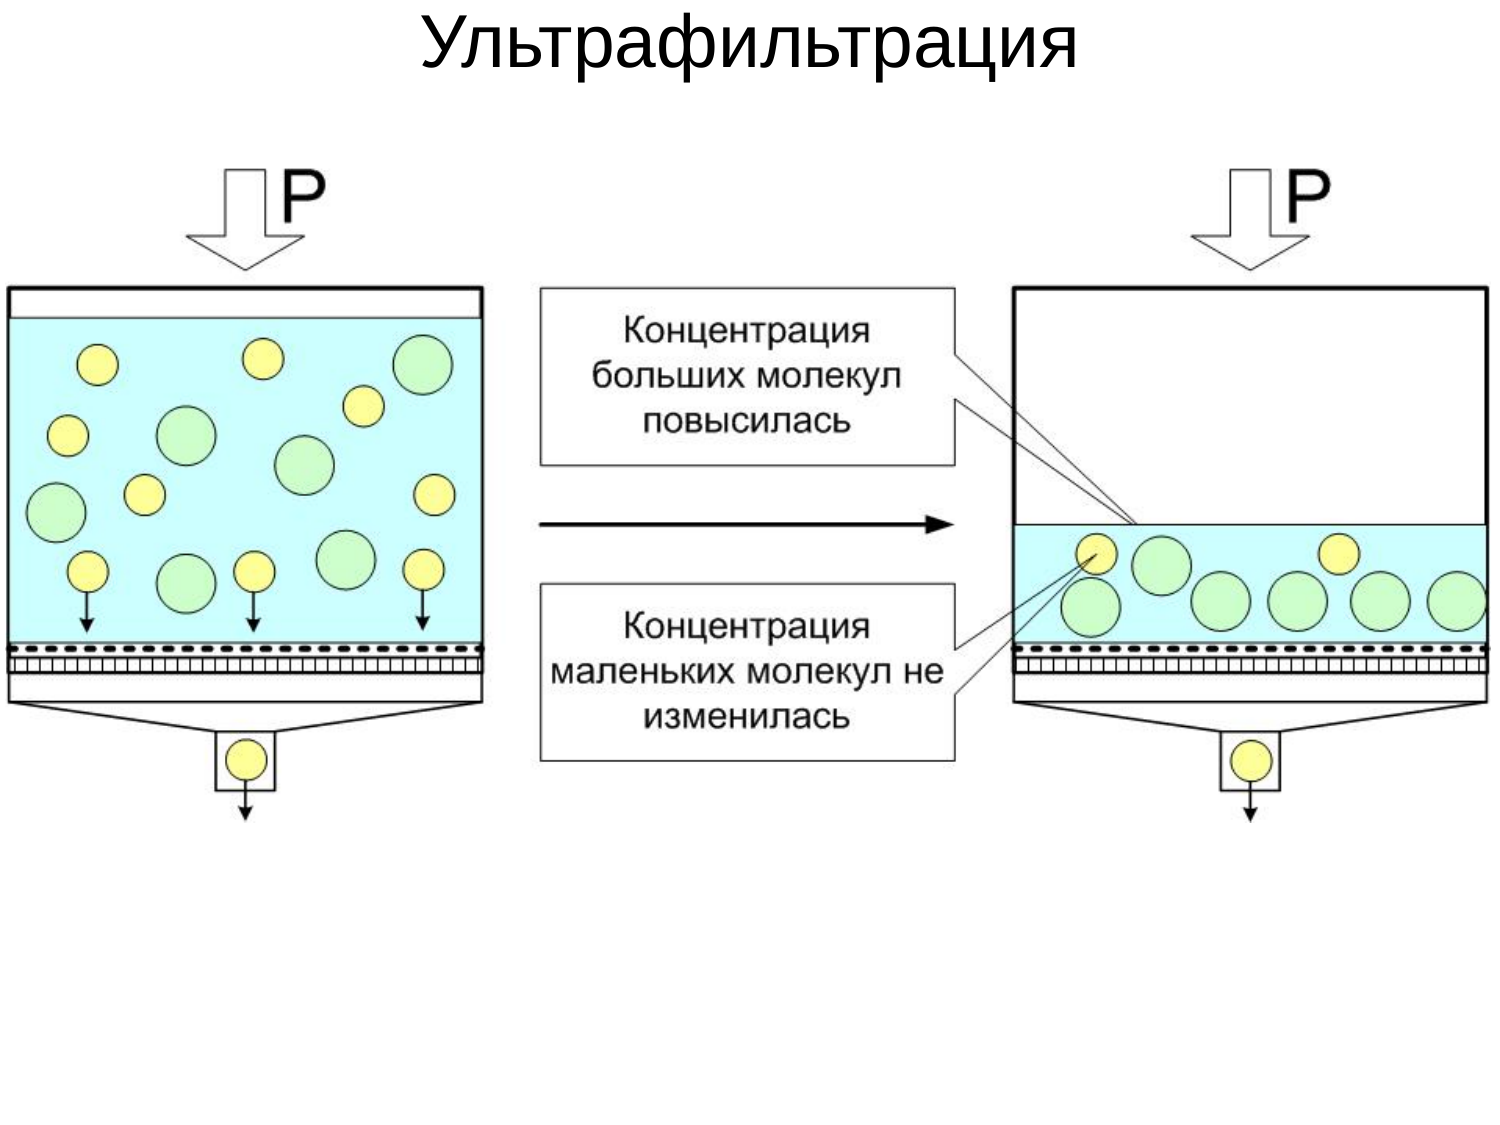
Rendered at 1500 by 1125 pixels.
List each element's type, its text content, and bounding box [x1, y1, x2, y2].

picture [5, 144, 1491, 823]
title Ультрафильтрация [0, 0, 1500, 91]
